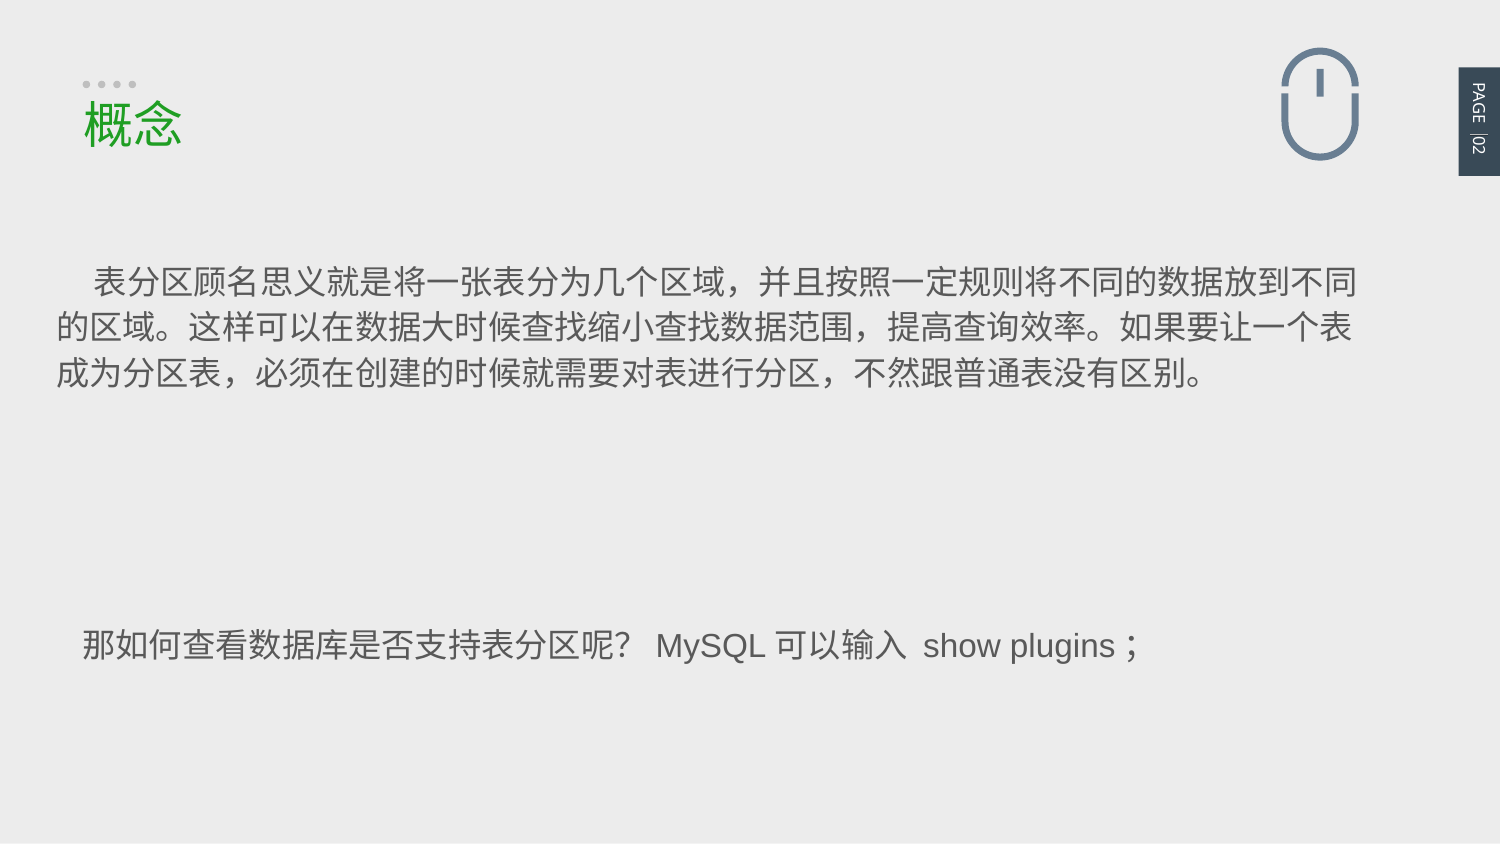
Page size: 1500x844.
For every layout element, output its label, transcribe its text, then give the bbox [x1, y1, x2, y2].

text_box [1281, 47, 1359, 161]
text_box 那如何查看数据库是否支持表分区呢？MySQL可以输入 show plugins； [67, 610, 1417, 671]
text_box 表分区顾名思义就是将一张表分为几个区域，并且按照一定规则将不同的数据放到不同的区域。这样可以在数据大时候查找缩小查找数据范围，提高查询效率。如果要让一个表成为分区表，必须在创建的时候就需要对表进行分区，不然跟普通表没有区别。 [41, 247, 1391, 400]
text_box 概念 [68, 85, 199, 161]
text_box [1458, 67, 1500, 177]
